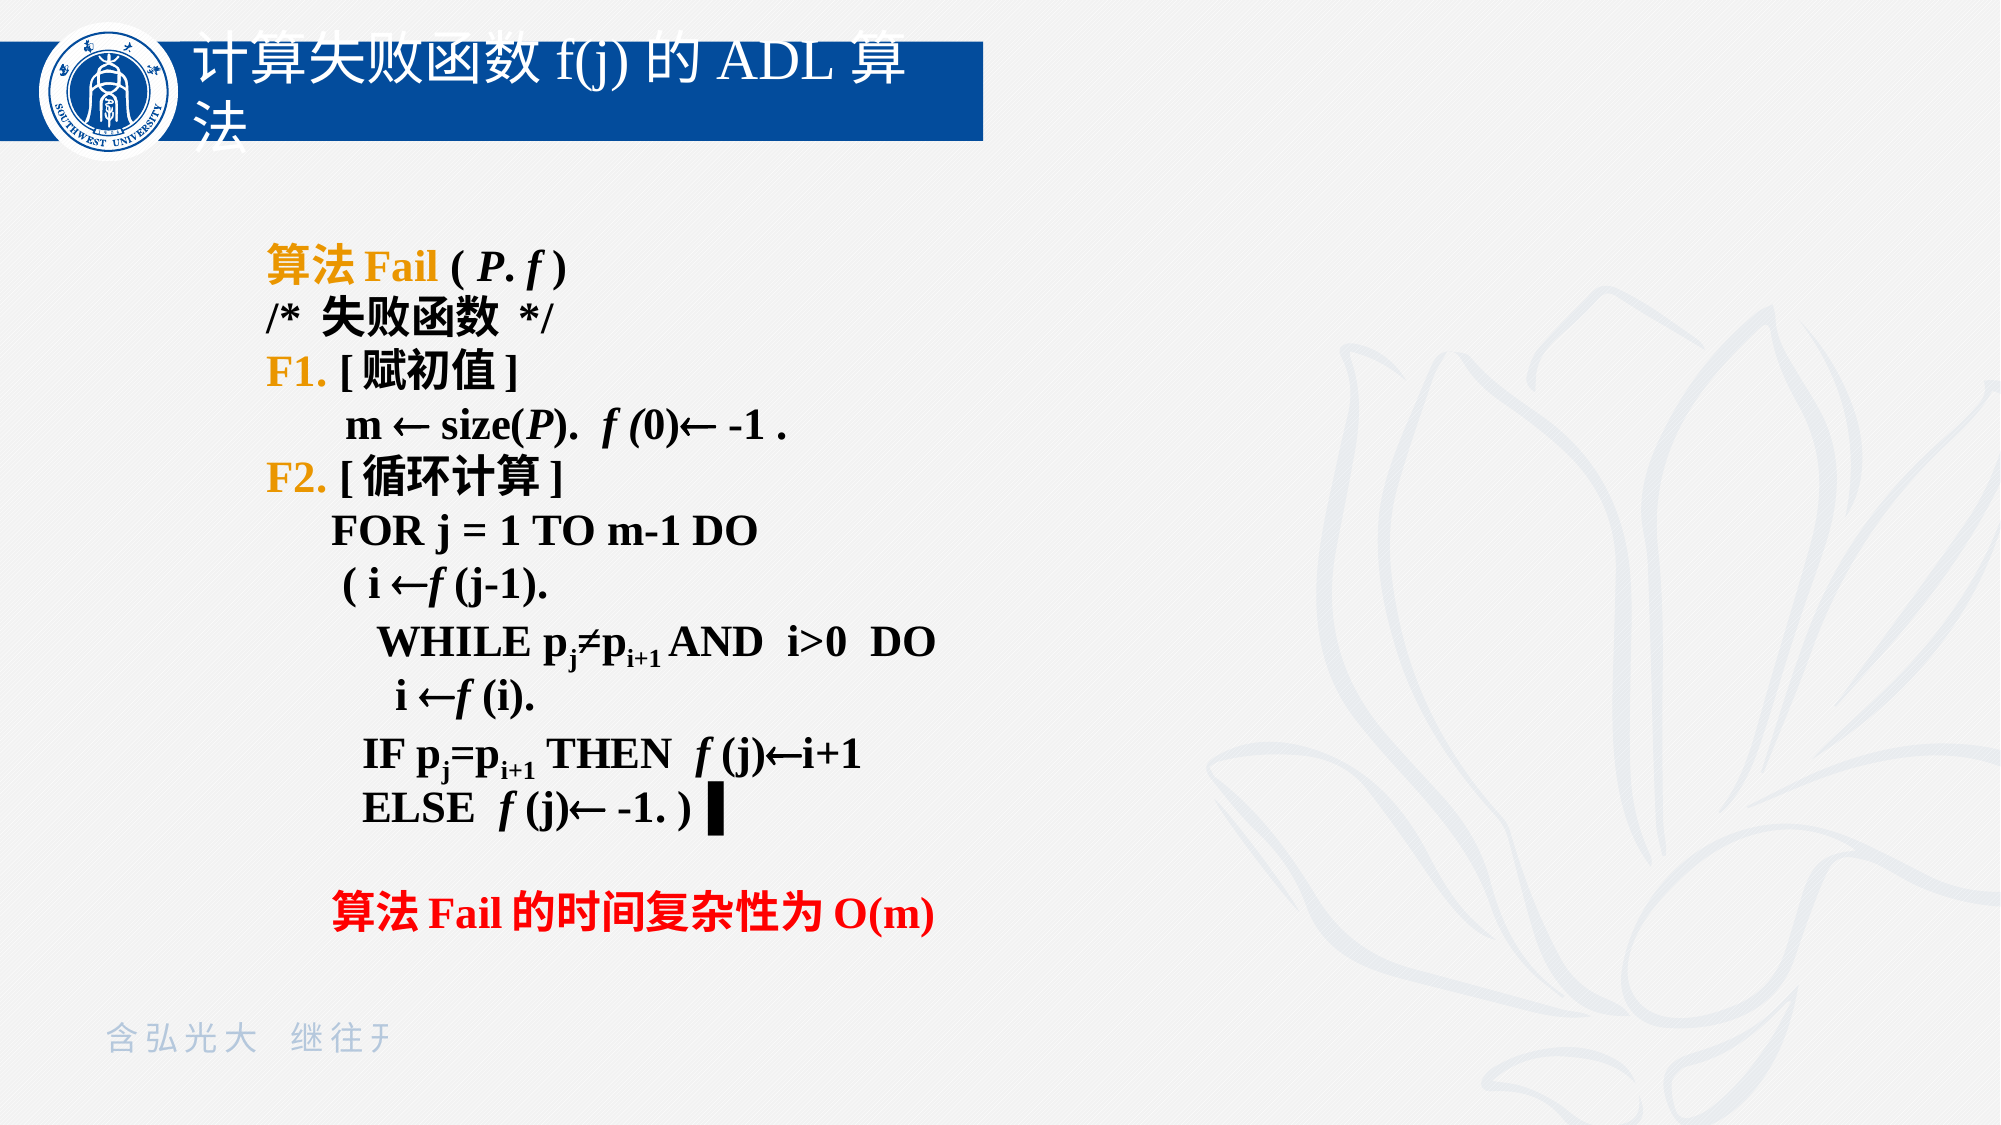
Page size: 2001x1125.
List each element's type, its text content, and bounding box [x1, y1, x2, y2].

list 计算失败函数f(j)的ADL算法 [180, 41, 984, 141]
text_box 算法Fail ( P. f ) /* 失败函数 */ F1. [赋初值] m  size(P). f (0) -1 . F2. [循环计算] FOR j = 1 TO m-1 DO ( i f (j-1). WHILE pj≠pi+1 AND i>0 DO i f (i). IF pj=pi+1 THEN f (j)i+1 ELSE f (j) -1. )▐ 算法Fail的时间复杂性为O(m) [191, 234, 1917, 949]
